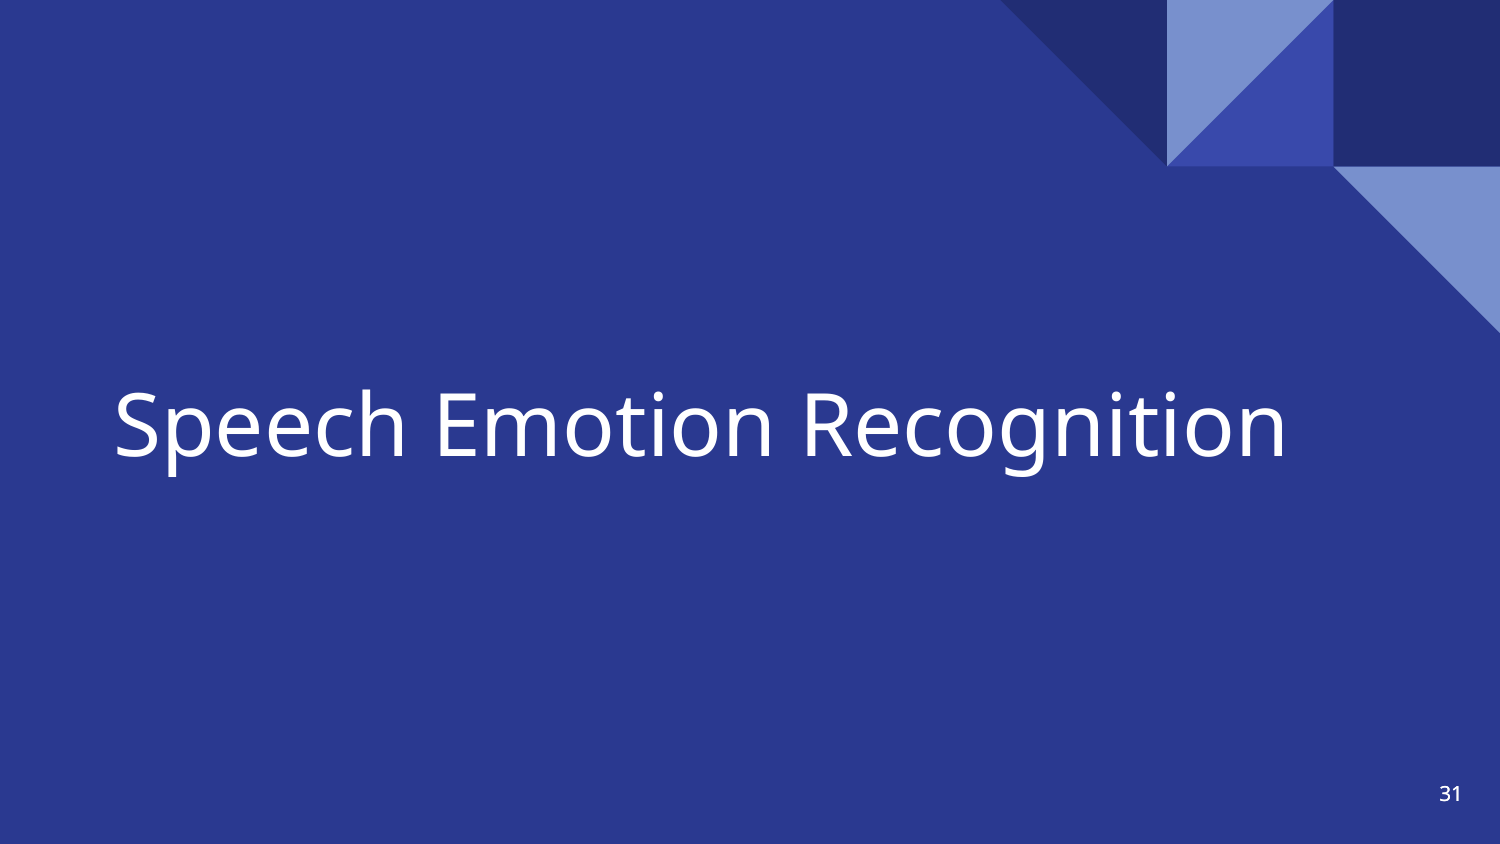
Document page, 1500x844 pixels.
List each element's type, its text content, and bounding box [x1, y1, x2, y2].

slide_number ‹#› [1387, 762, 1478, 828]
title Speech Emotion Recognition [98, 353, 1447, 491]
